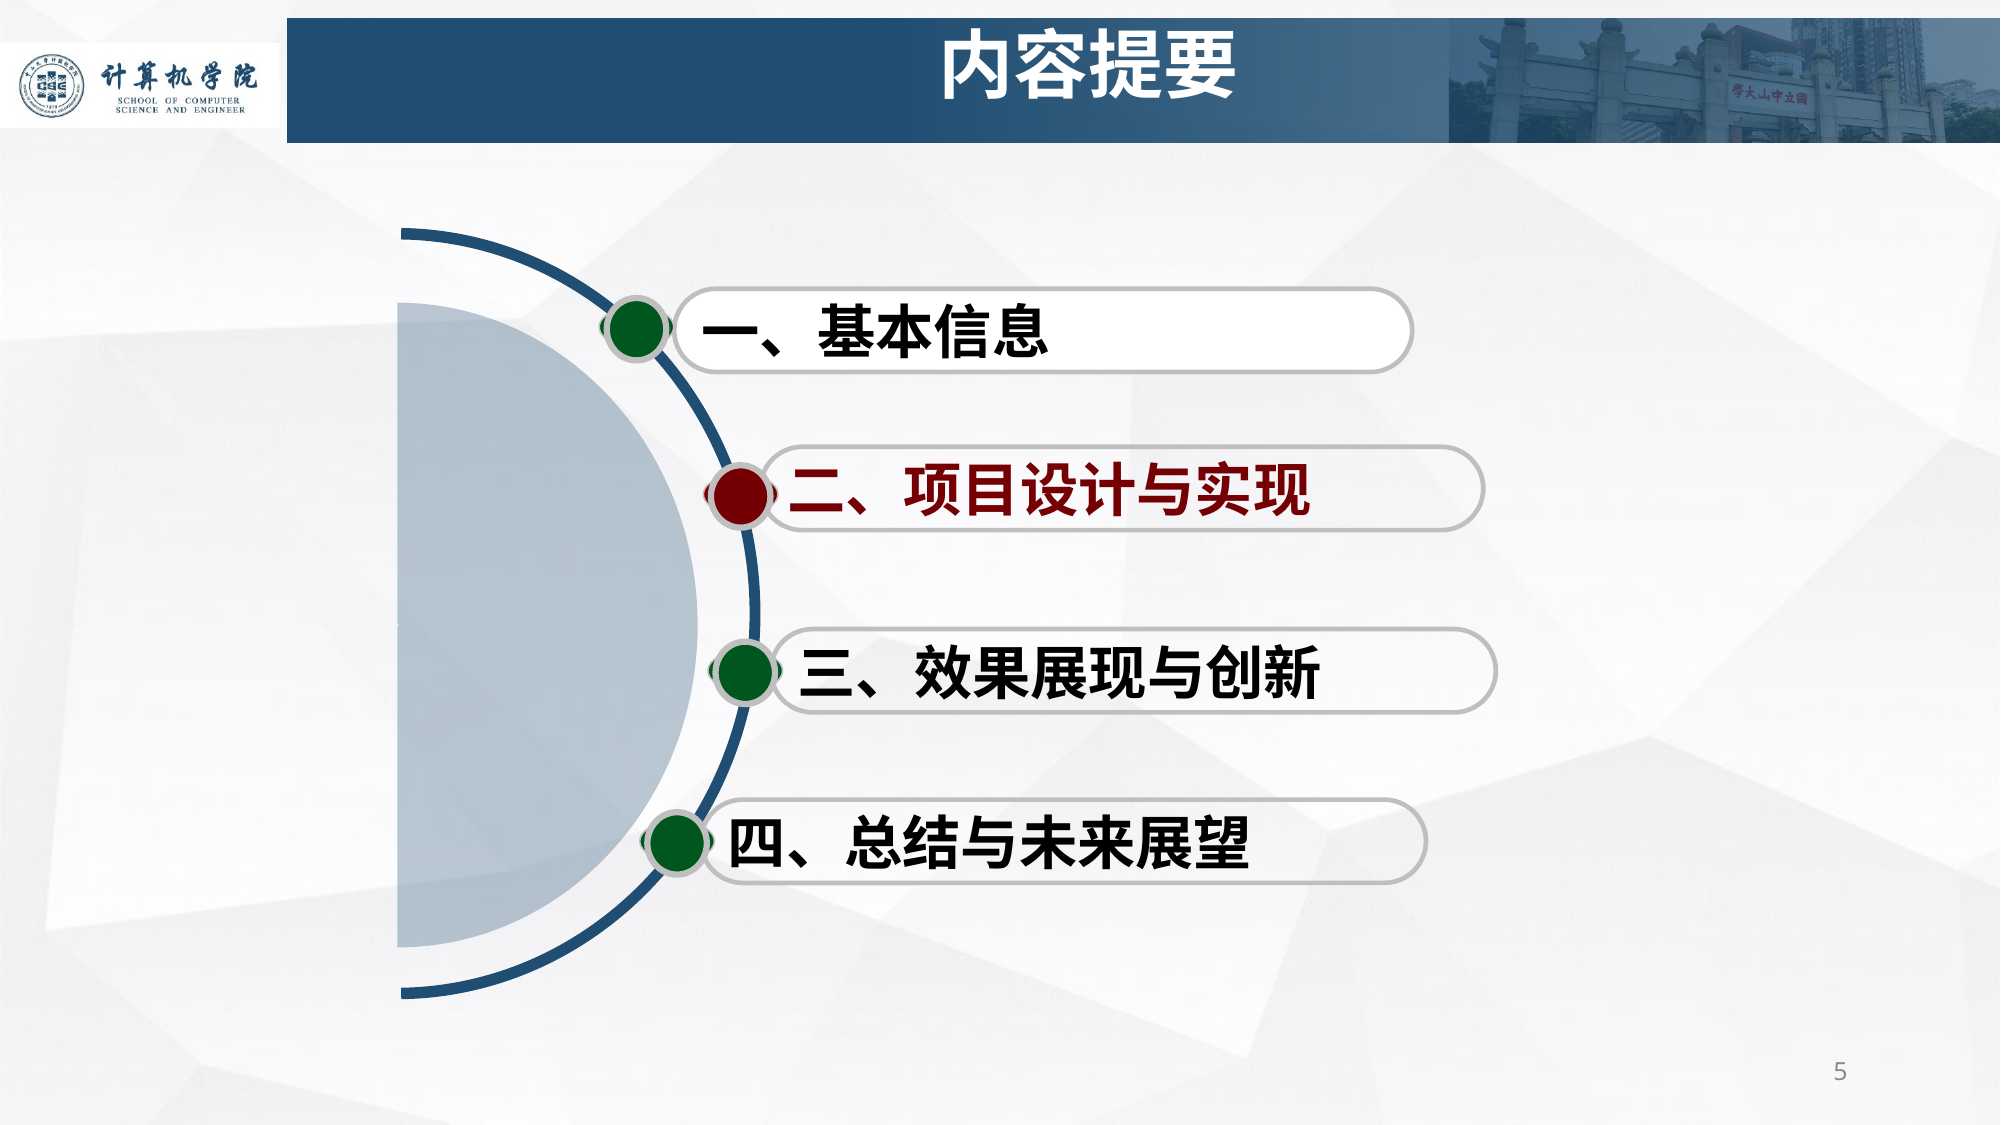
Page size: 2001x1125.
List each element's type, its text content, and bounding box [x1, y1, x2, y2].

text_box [703, 465, 778, 528]
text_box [30, 227, 761, 1000]
text_box 四、总结与未来展望 [761, 799, 1427, 883]
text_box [639, 812, 715, 875]
title 内容提要 [338, 9, 1839, 128]
text_box [287, 17, 1448, 143]
text_box 三、效果展现与创新 [783, 629, 1496, 713]
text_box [599, 297, 674, 361]
text_box 一、基本信息 [761, 288, 1413, 373]
picture [0, 0, 2001, 1125]
text_box 二、项目设计与实现 [767, 446, 1484, 531]
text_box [707, 641, 783, 705]
slide_number 5 [1412, 1042, 1863, 1103]
